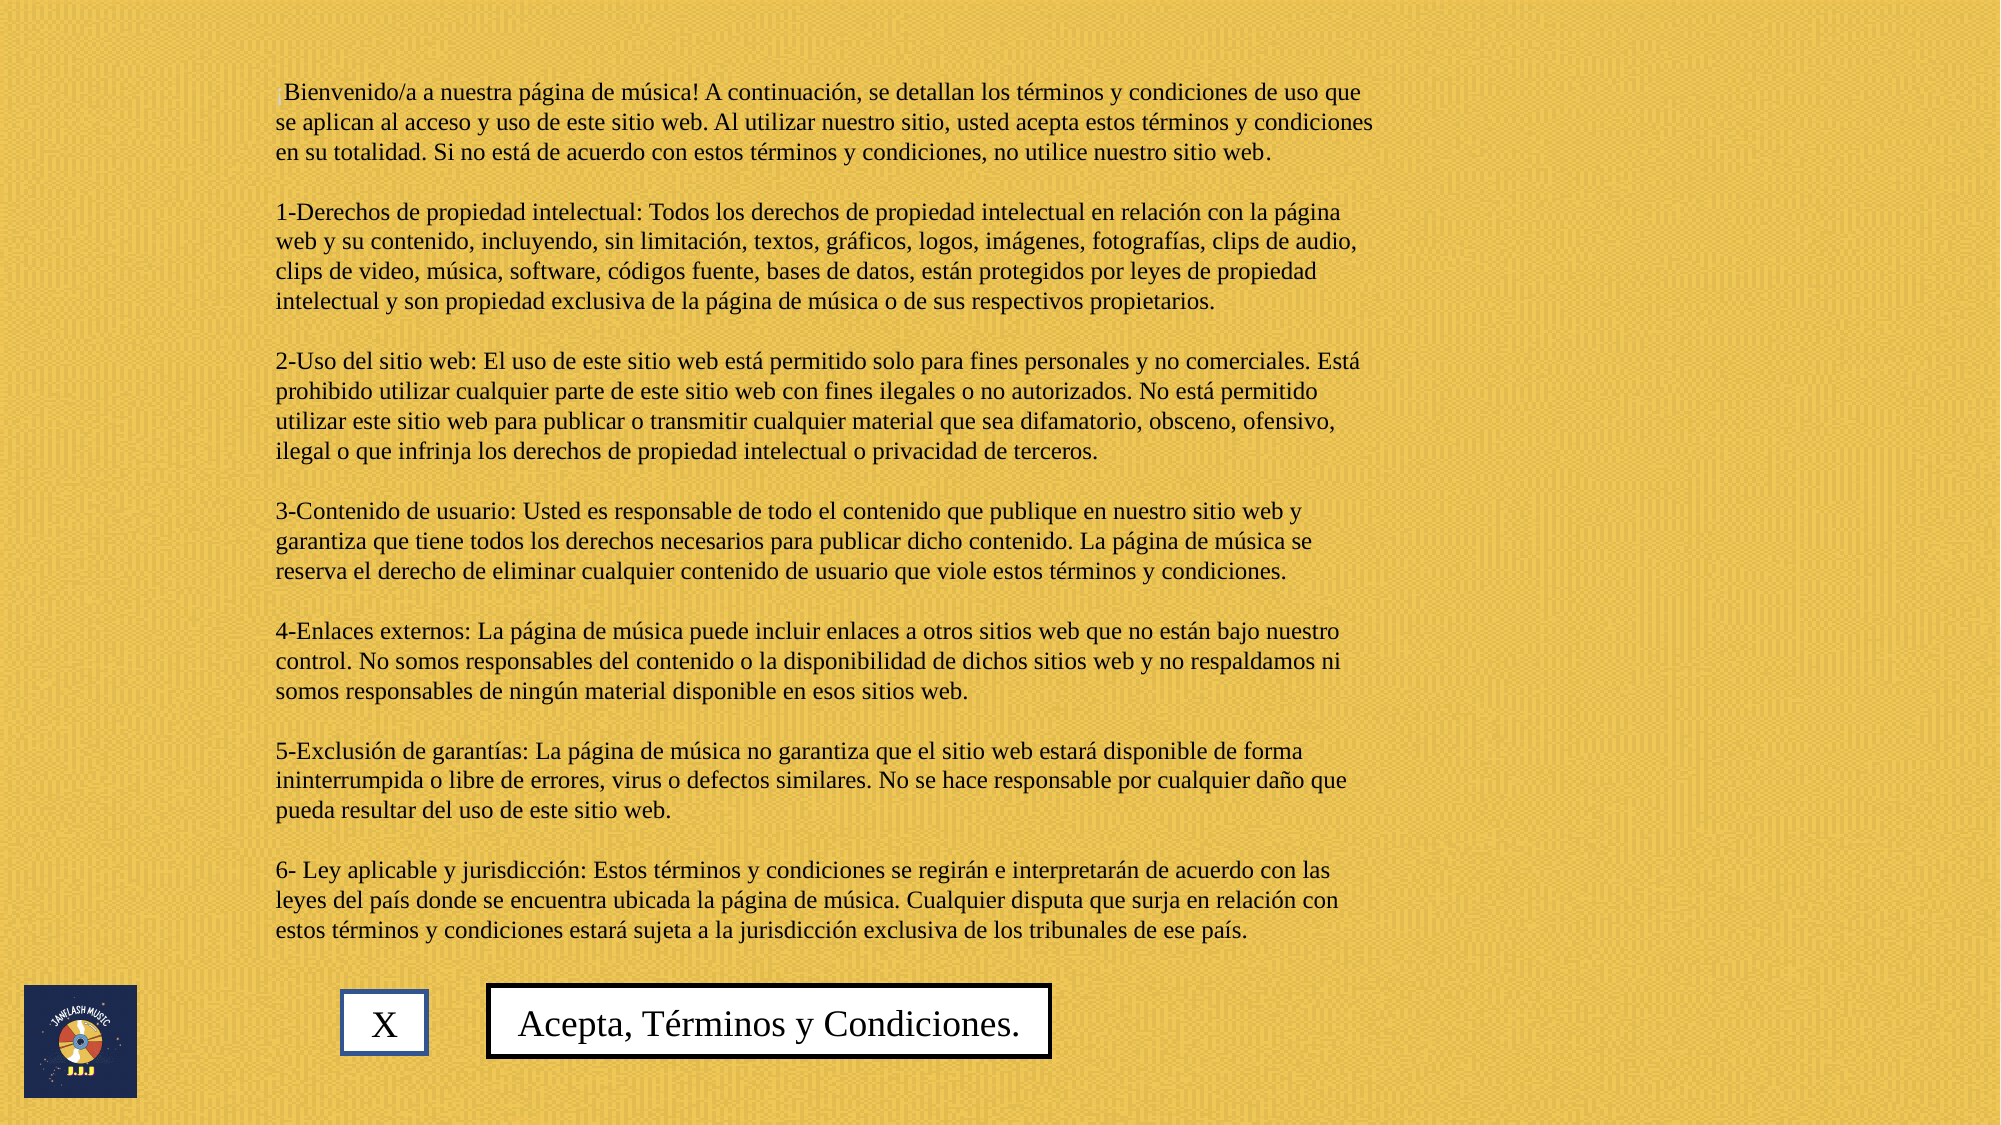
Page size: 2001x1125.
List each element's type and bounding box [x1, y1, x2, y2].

picture [24, 985, 137, 1098]
text_box [0, 0, 2000, 1125]
